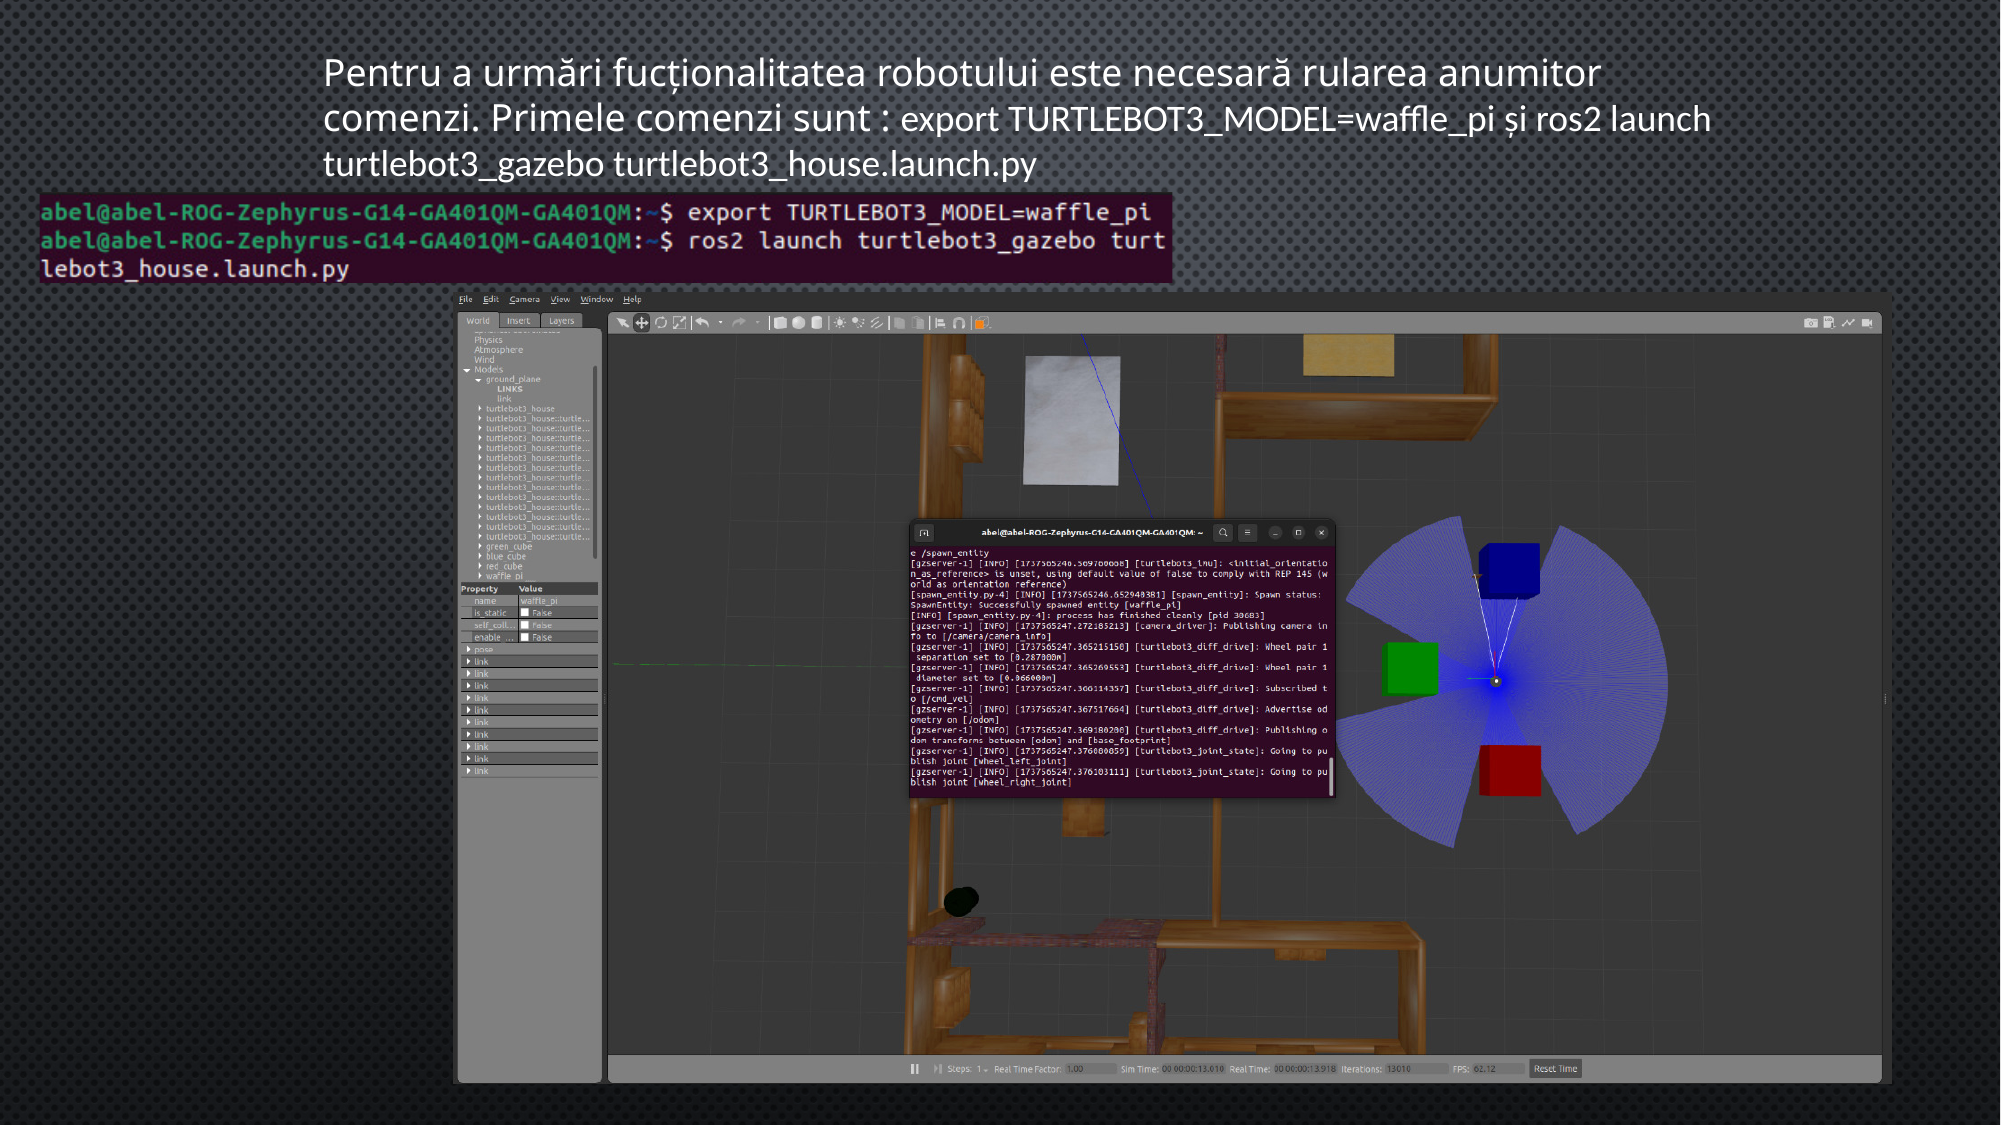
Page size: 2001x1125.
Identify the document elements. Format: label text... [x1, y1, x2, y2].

picture [452, 291, 1893, 1084]
picture [39, 192, 1173, 284]
text_box Pentru a urmări fucționalitatea robotului este necesară rularea anumitor comenzi. Primele comenzi sunt : export TURTLEBOT3_MODEL=waffle_pi și ros2 launch turtlebot3_gazebo turtlebot3_house.launch.py [308, 41, 1739, 192]
